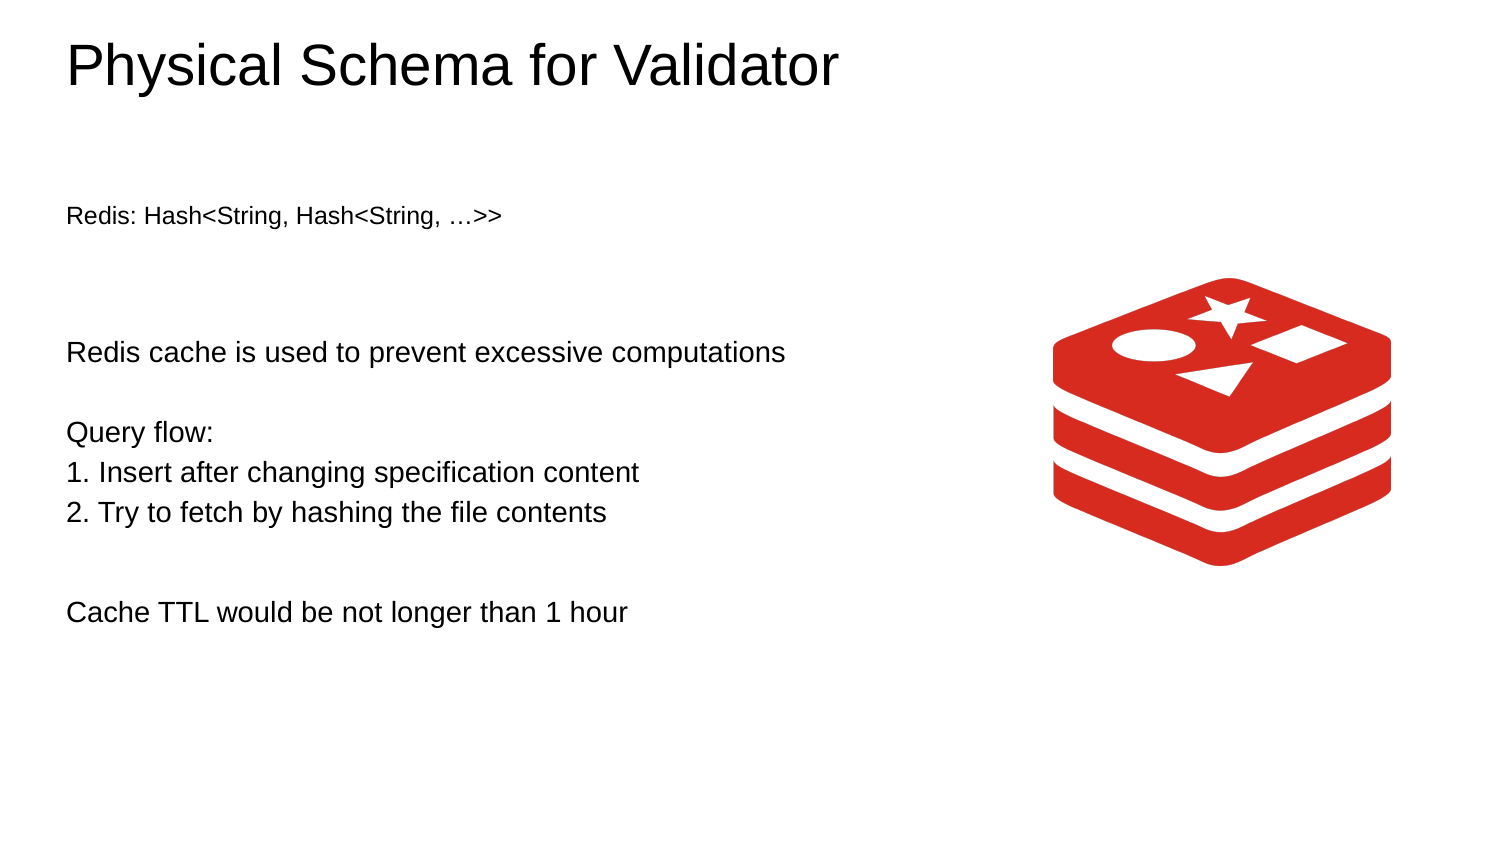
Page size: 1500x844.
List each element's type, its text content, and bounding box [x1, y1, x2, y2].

text_box Redis: Hash<String, Hash<String, …>> [51, 180, 1500, 337]
title Physical Schema for Validator [51, 12, 1449, 107]
picture [1053, 277, 1391, 566]
list Redis cache is used to prevent excessive computations Query flow: 1. Insert after changing specification content 2. Try to fetch by hashing the file contents Cache TTL would be not longer than 1 hour [51, 312, 1114, 737]
